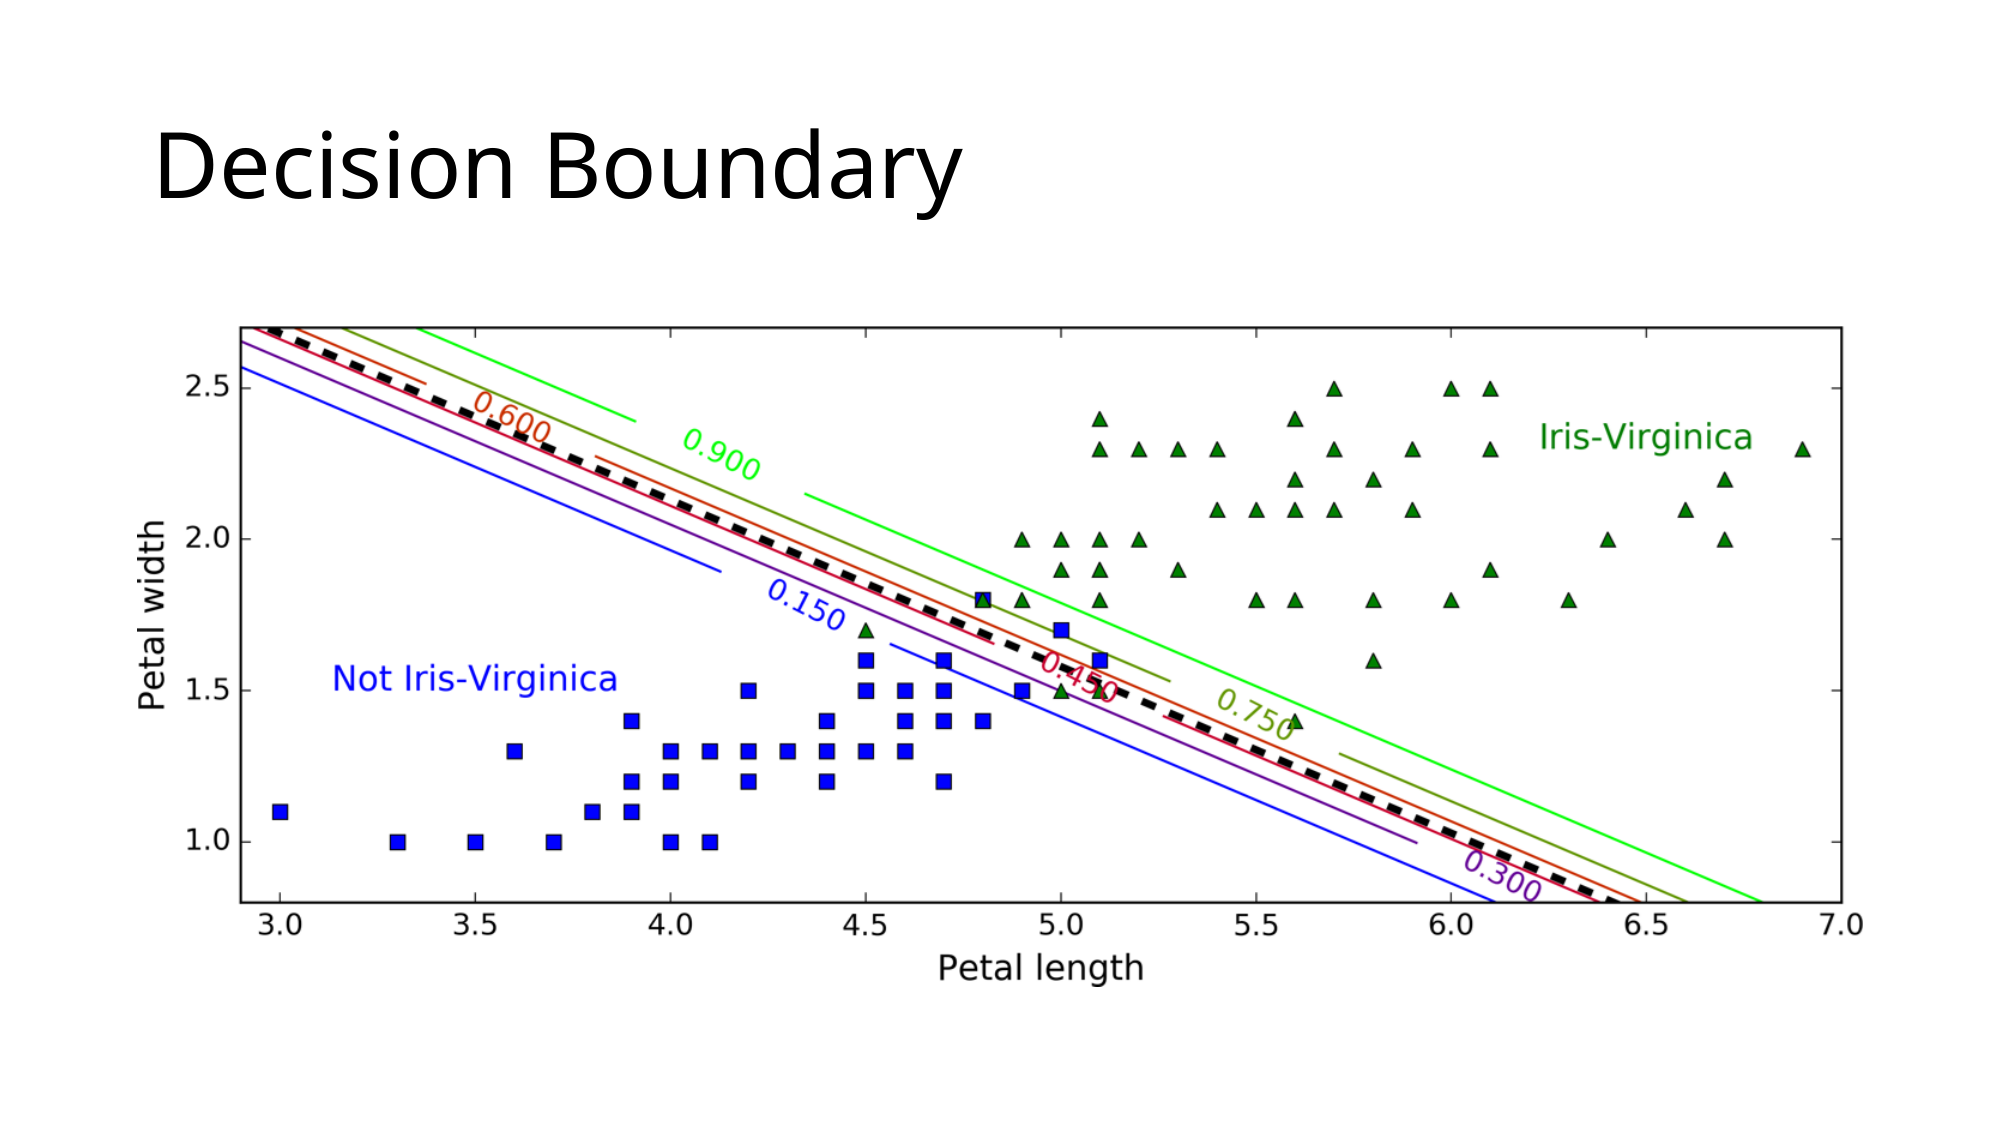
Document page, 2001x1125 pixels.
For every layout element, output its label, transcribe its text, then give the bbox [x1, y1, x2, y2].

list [137, 326, 1863, 987]
title Decision Boundary [137, 59, 1863, 278]
